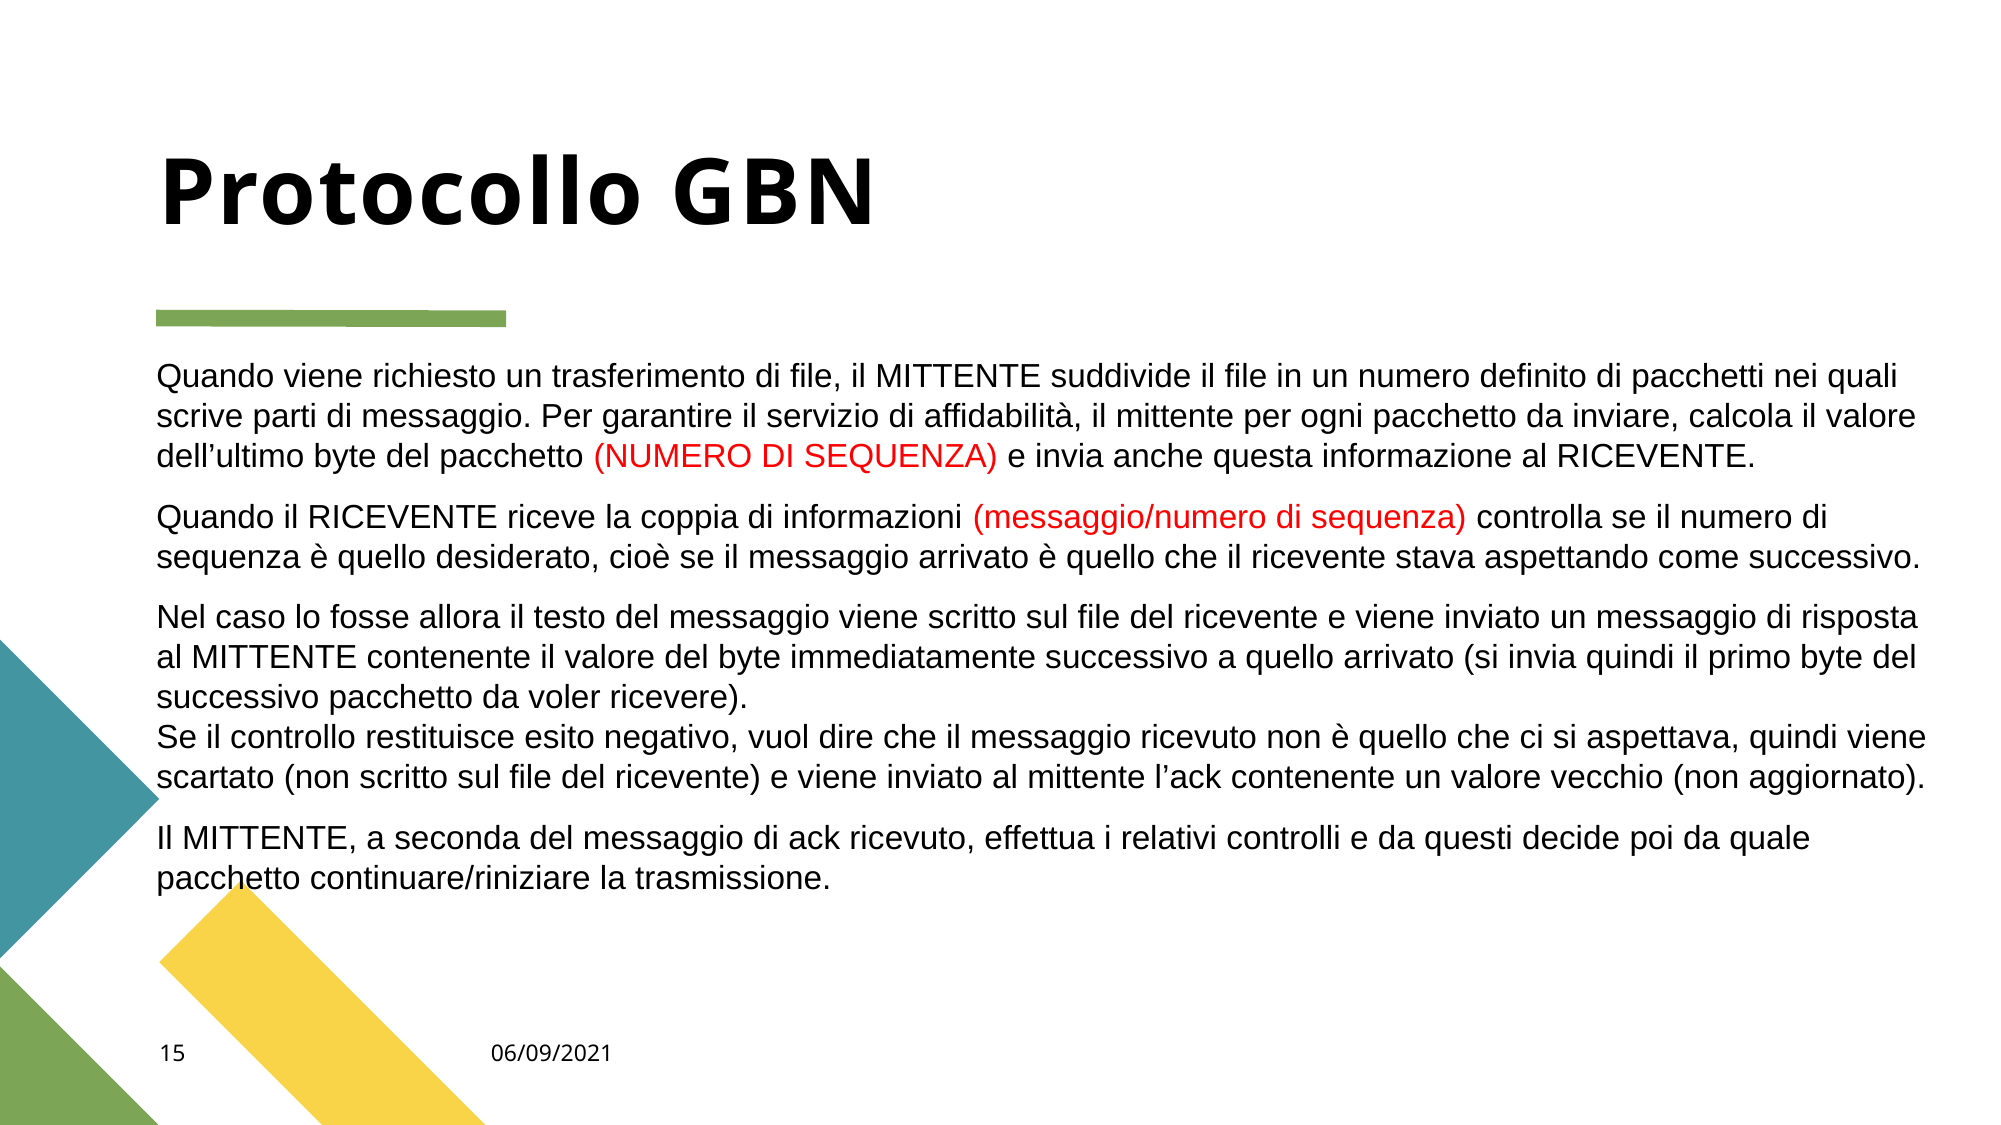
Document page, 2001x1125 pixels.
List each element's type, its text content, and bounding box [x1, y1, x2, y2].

slide_number 15 [159, 1038, 246, 1080]
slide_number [490, 1038, 707, 1080]
title Protocollo GBN [158, 144, 969, 245]
list Quando viene richiesto un trasferimento di file, il MITTENTE suddivide il file in un numero definito di pacchetti nei quali scrive parti di messaggio. Per garantire il servizio di affidabilità, il mittente per ogni pacchetto da inviare, calcola il valore dell’ultimo byte del pacchetto (NUMERO DI SEQUENZA) e invia anche questa informazione al RICEVENTE. Quando il RICEVENTE riceve la coppia di informazioni (messaggio/numero di sequenza) controlla se il numero di sequenza è quello desiderato, cioè se il messaggio arrivato è quello che il ricevente stava aspettando come successivo. Nel caso lo fosse allora il testo del messaggio viene scritto sul file del ricevente e viene inviato un messaggio di risposta al MITTENTE contenente il valore del byte immediatamente successivo a quello arrivato (si invia quindi il primo byte del successivo pacchetto da voler ricevere). Se il controllo restituisce esito negativo, vuol dire che il messaggio ricevuto non è quello che ci si aspettava, quindi viene scartato (non scritto sul file del ricevente) e viene inviato al mittente l’ack contenente un valore vecchio (non aggiornato). Il MITTENTE, a seconda del messaggio di ack ricevuto, effettua i relativi controlli e da questi decide poi da quale pacchetto continuare/riniziare la trasmissione. [156, 354, 1937, 1039]
